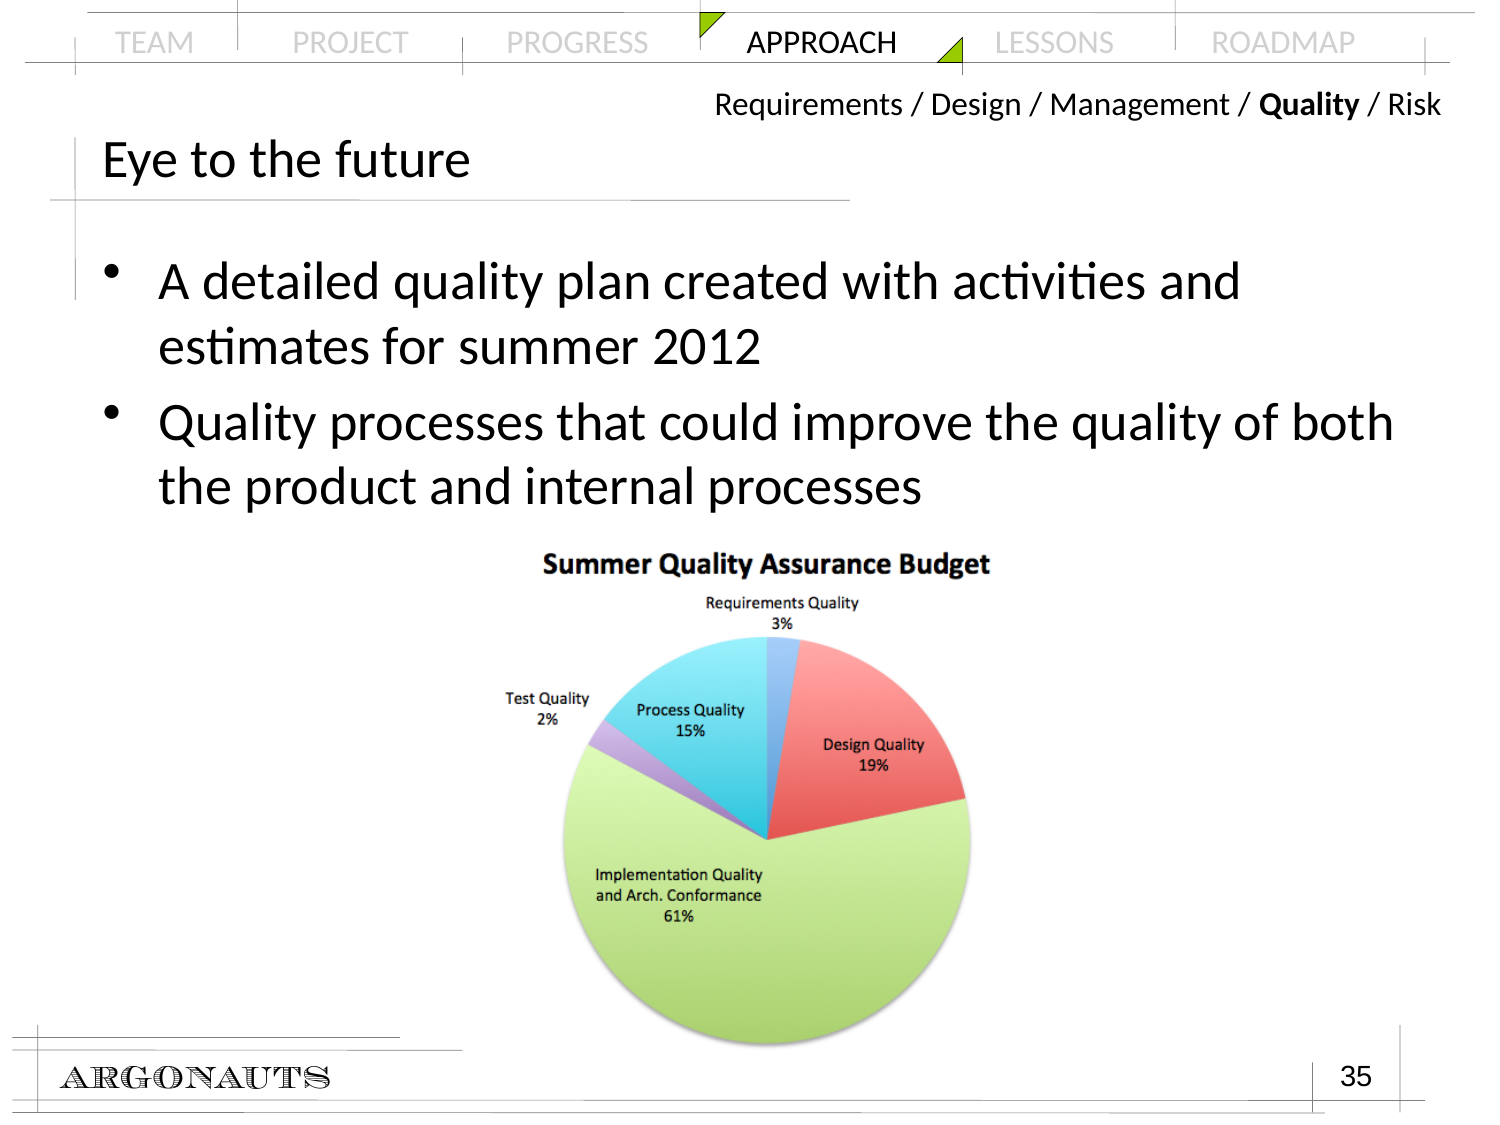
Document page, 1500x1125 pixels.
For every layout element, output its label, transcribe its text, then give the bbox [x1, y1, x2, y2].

text_box Requirements / Design / Management / Quality / Risk [699, 74, 1463, 130]
picture [489, 537, 1026, 1061]
list A detailed quality plan created with activities and estimates for summer 2012 Quality processes that could improve the quality of both the product and internal processes [87, 237, 1413, 475]
slide_number 35 [1074, 1050, 1388, 1125]
picture [50, 1055, 350, 1099]
title Eye to the future [87, 112, 1413, 200]
